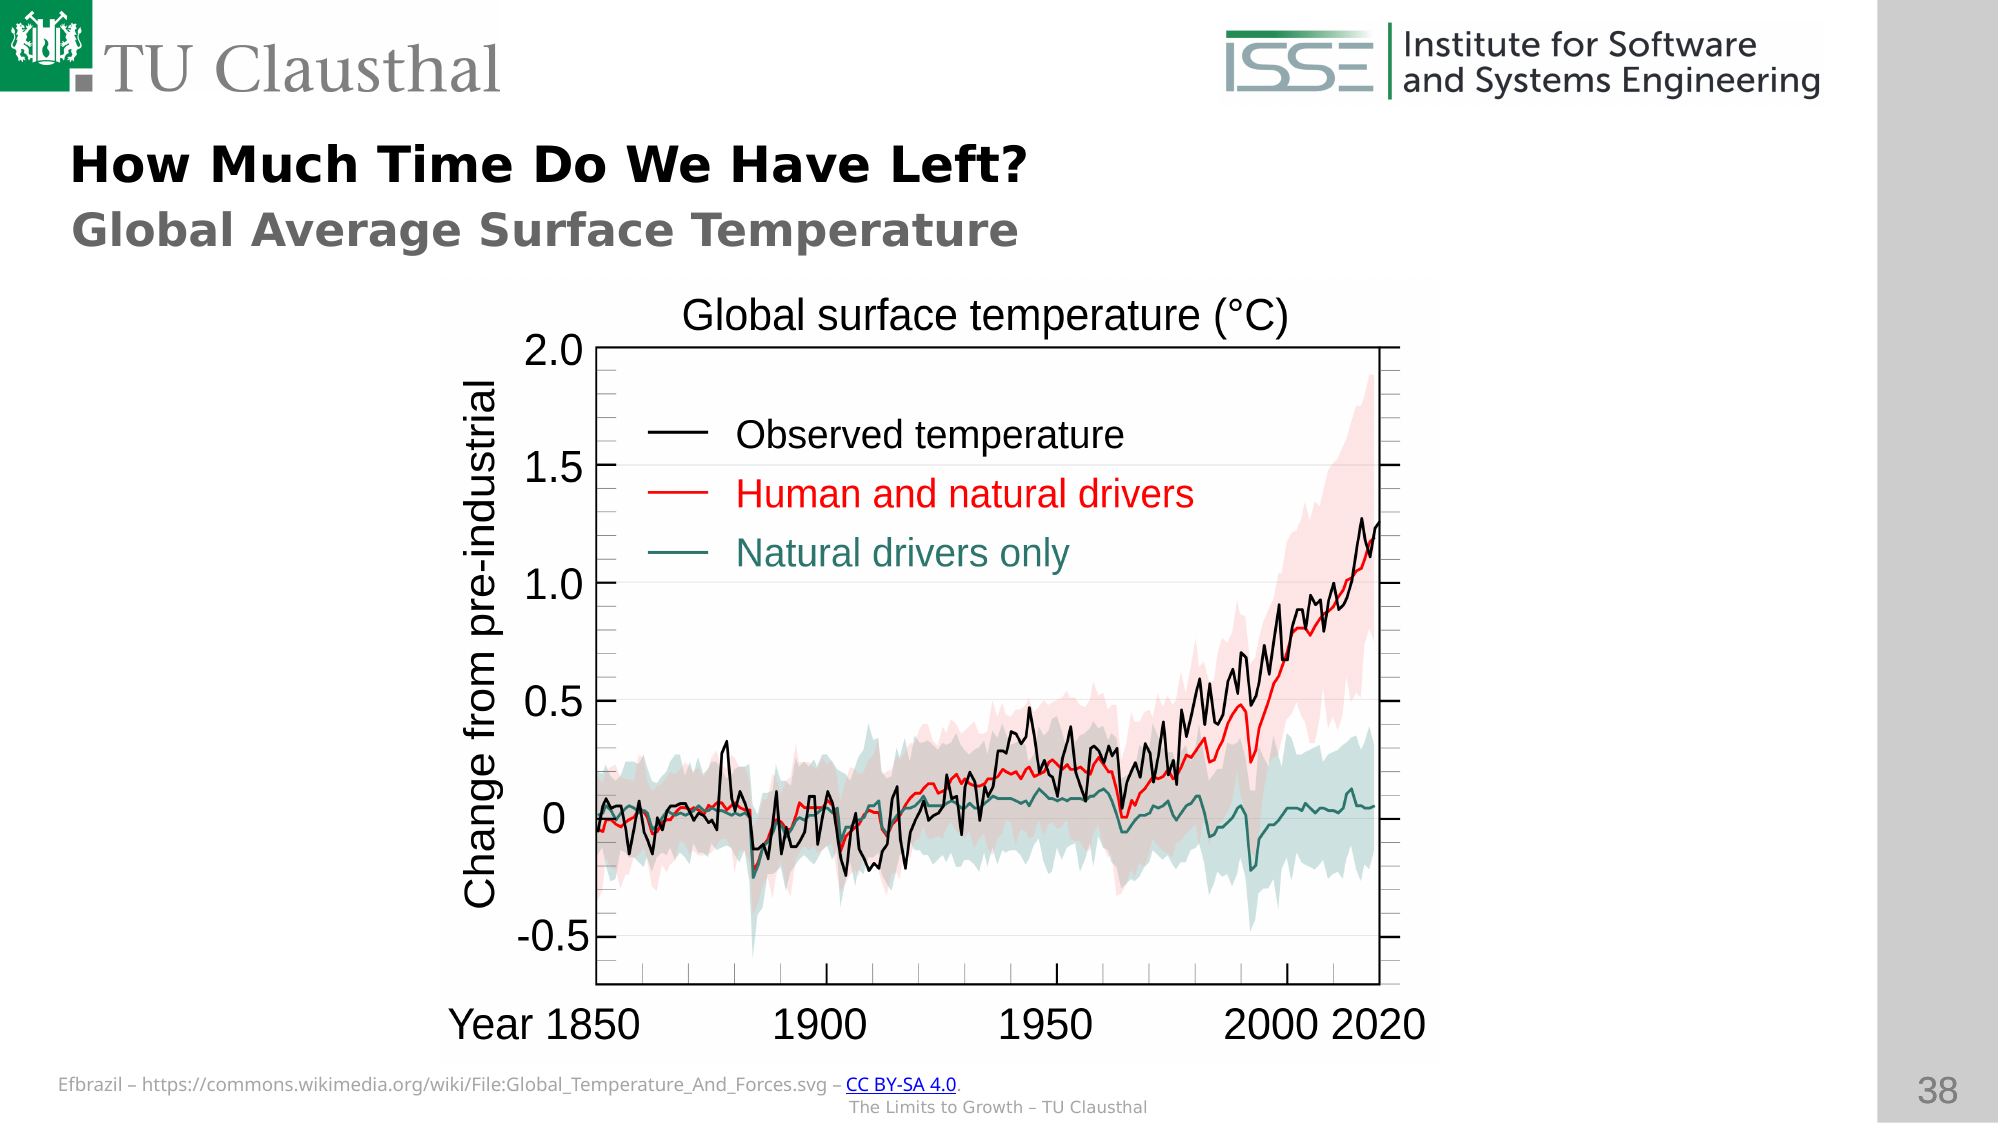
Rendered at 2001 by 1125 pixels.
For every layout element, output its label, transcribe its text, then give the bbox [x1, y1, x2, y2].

picture [1218, 22, 1825, 106]
text_box Efbrazil – https://commons.wikimedia.org/wiki/File:Global_Temperature_And_Forces.svg – CC BY-SA 4.0. [43, 1064, 1319, 1106]
text_box How Much Time Do We Have Left? [55, 125, 1817, 206]
picture [434, 276, 1439, 1064]
text_box Global Average Surface Temperature [70, 188, 1769, 269]
picture [0, 0, 500, 92]
